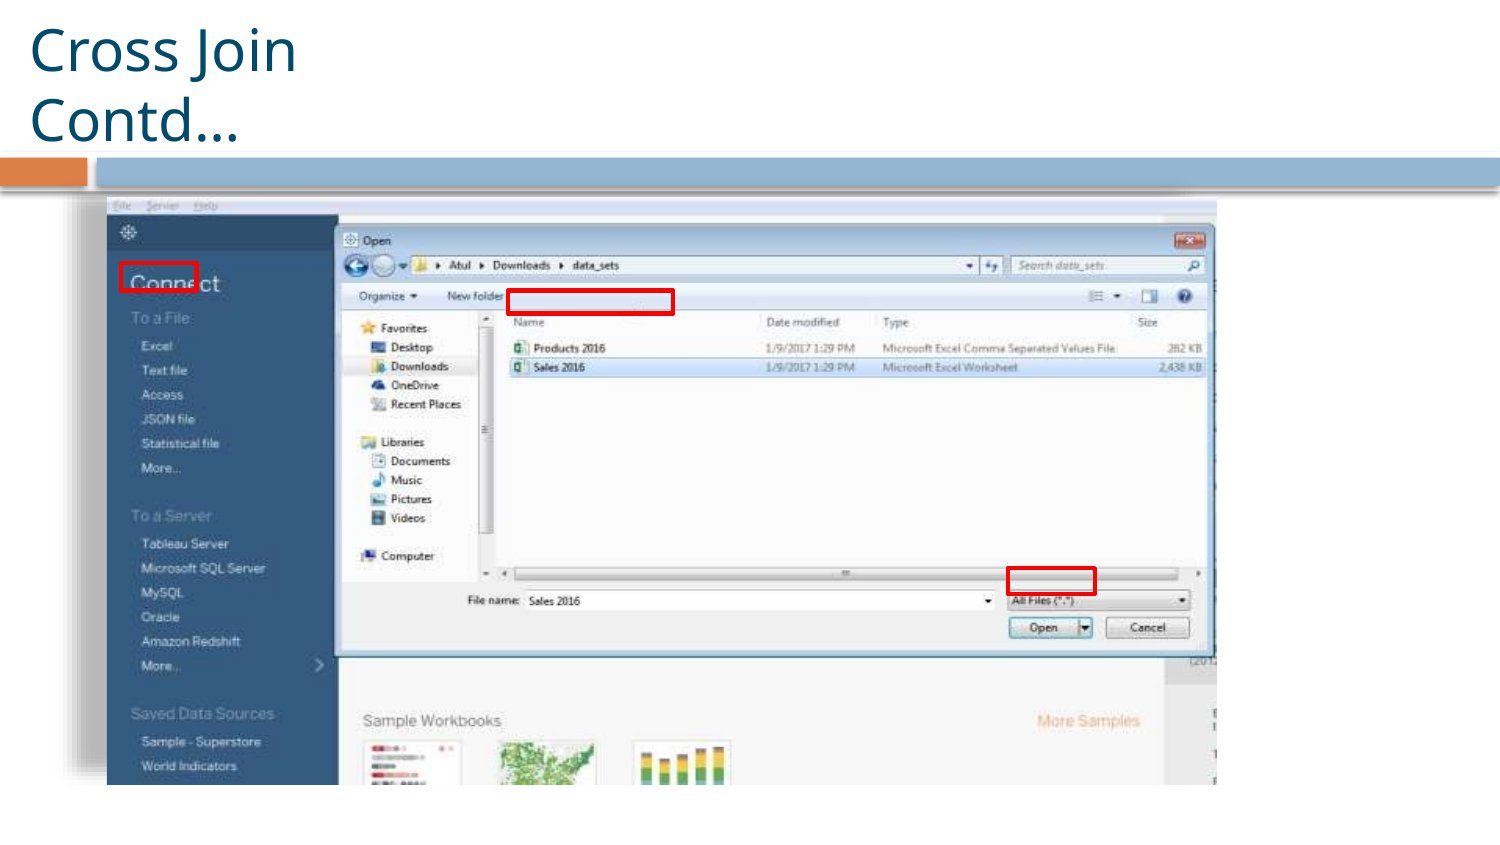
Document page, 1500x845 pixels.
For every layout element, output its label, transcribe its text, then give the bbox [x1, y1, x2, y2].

text_box [106, 197, 1217, 785]
text_box [1007, 568, 1095, 595]
text_box [507, 290, 674, 314]
text_box [49, 172, 1209, 799]
text_box [121, 263, 197, 291]
title Cross Join Contd… [27, 0, 470, 153]
